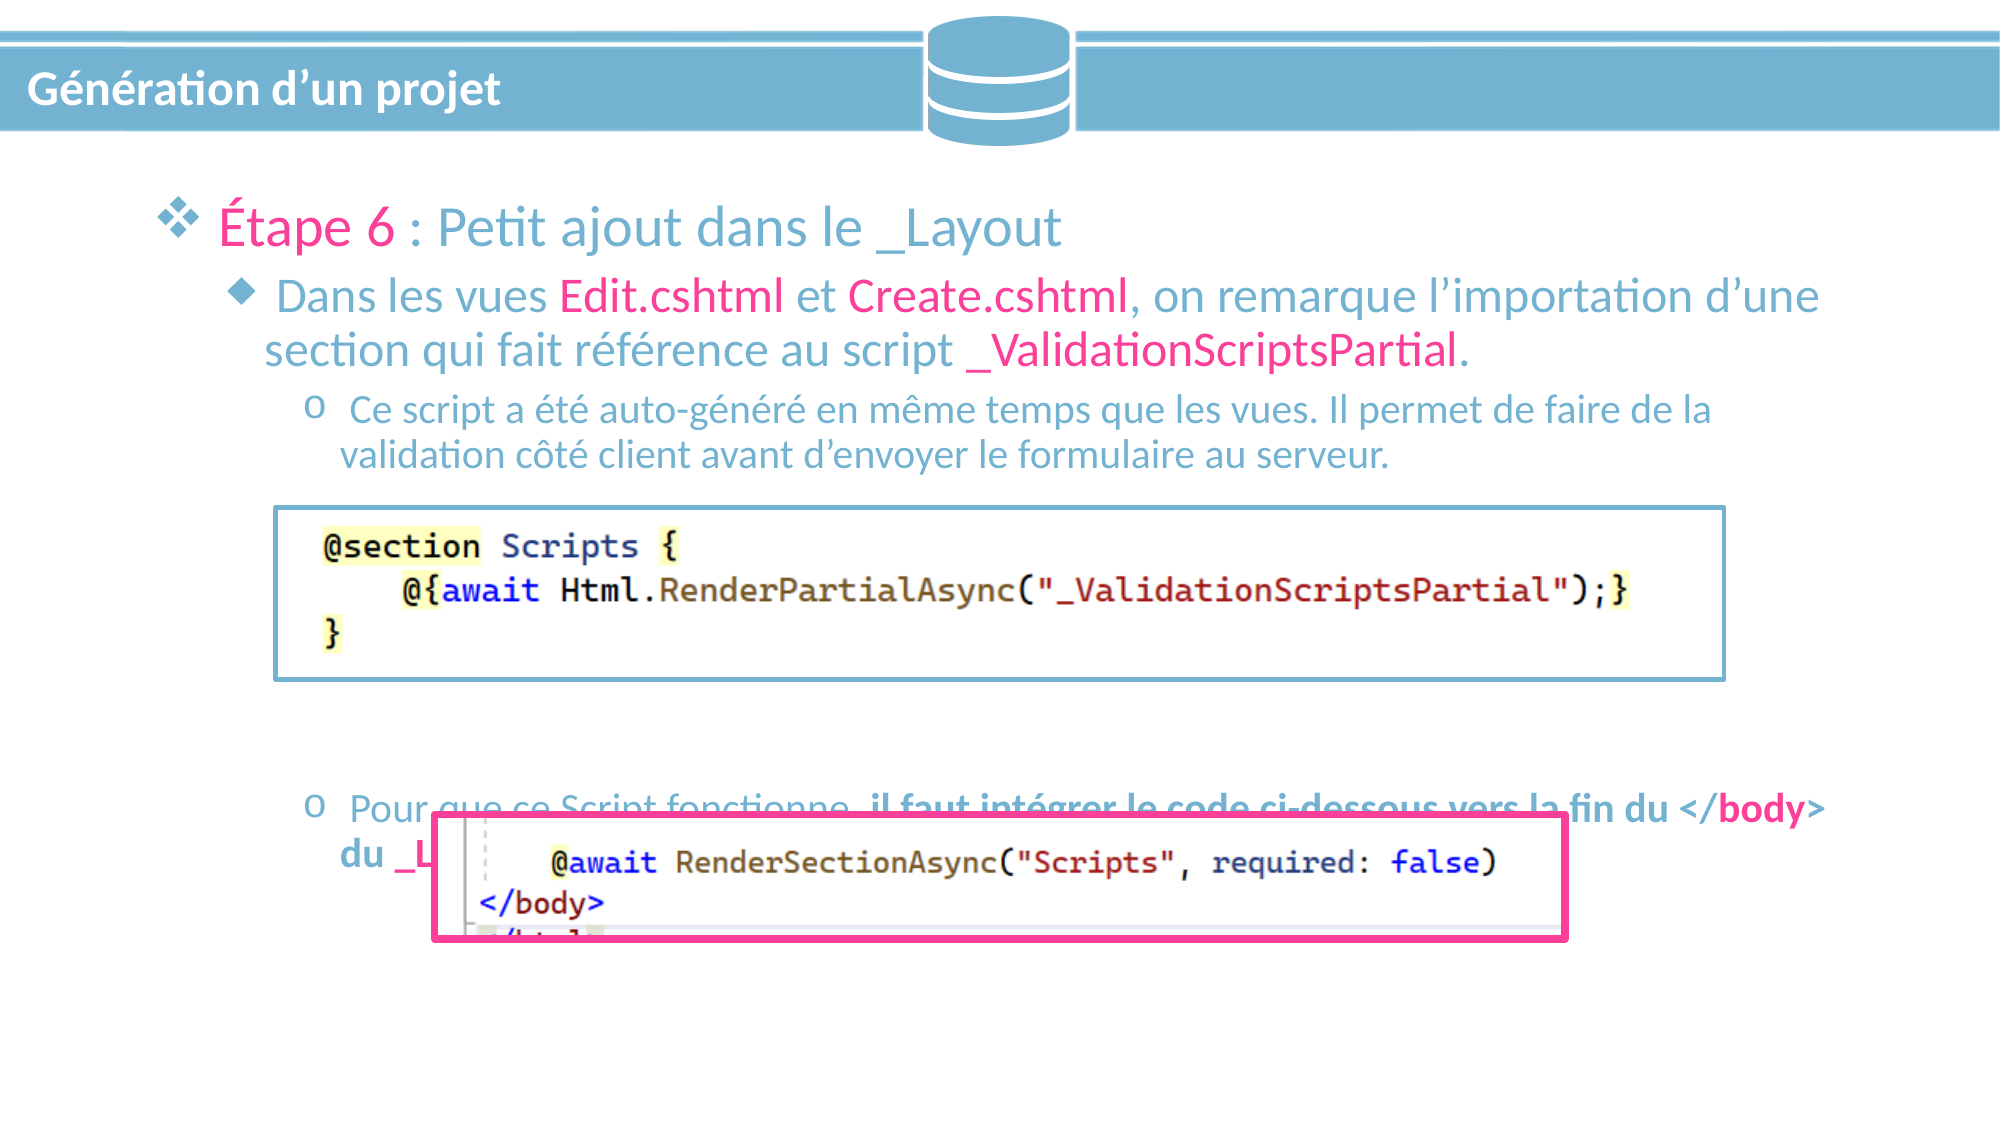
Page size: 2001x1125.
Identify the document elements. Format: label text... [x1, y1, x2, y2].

title Génération d’un projet [12, 58, 913, 120]
picture [277, 509, 1722, 677]
picture [437, 818, 1562, 936]
list Étape 6 : Petit ajout dans le _Layout Dans les vues Edit.cshtml et Create.cshtml, on remarque l’importation d’une section qui fait référence au script _ValidationScriptsPartial. Ce script a été auto-généré en même temps que les vues. Il permet de faire de la validation côté client avant d’envoyer le formulaire au serveur. Pour que ce Script fonctionne, il faut intégrer le code ci-dessous vers la fin du </body> du _Layout : [137, 188, 1862, 1014]
picture [0, 3, 2000, 159]
